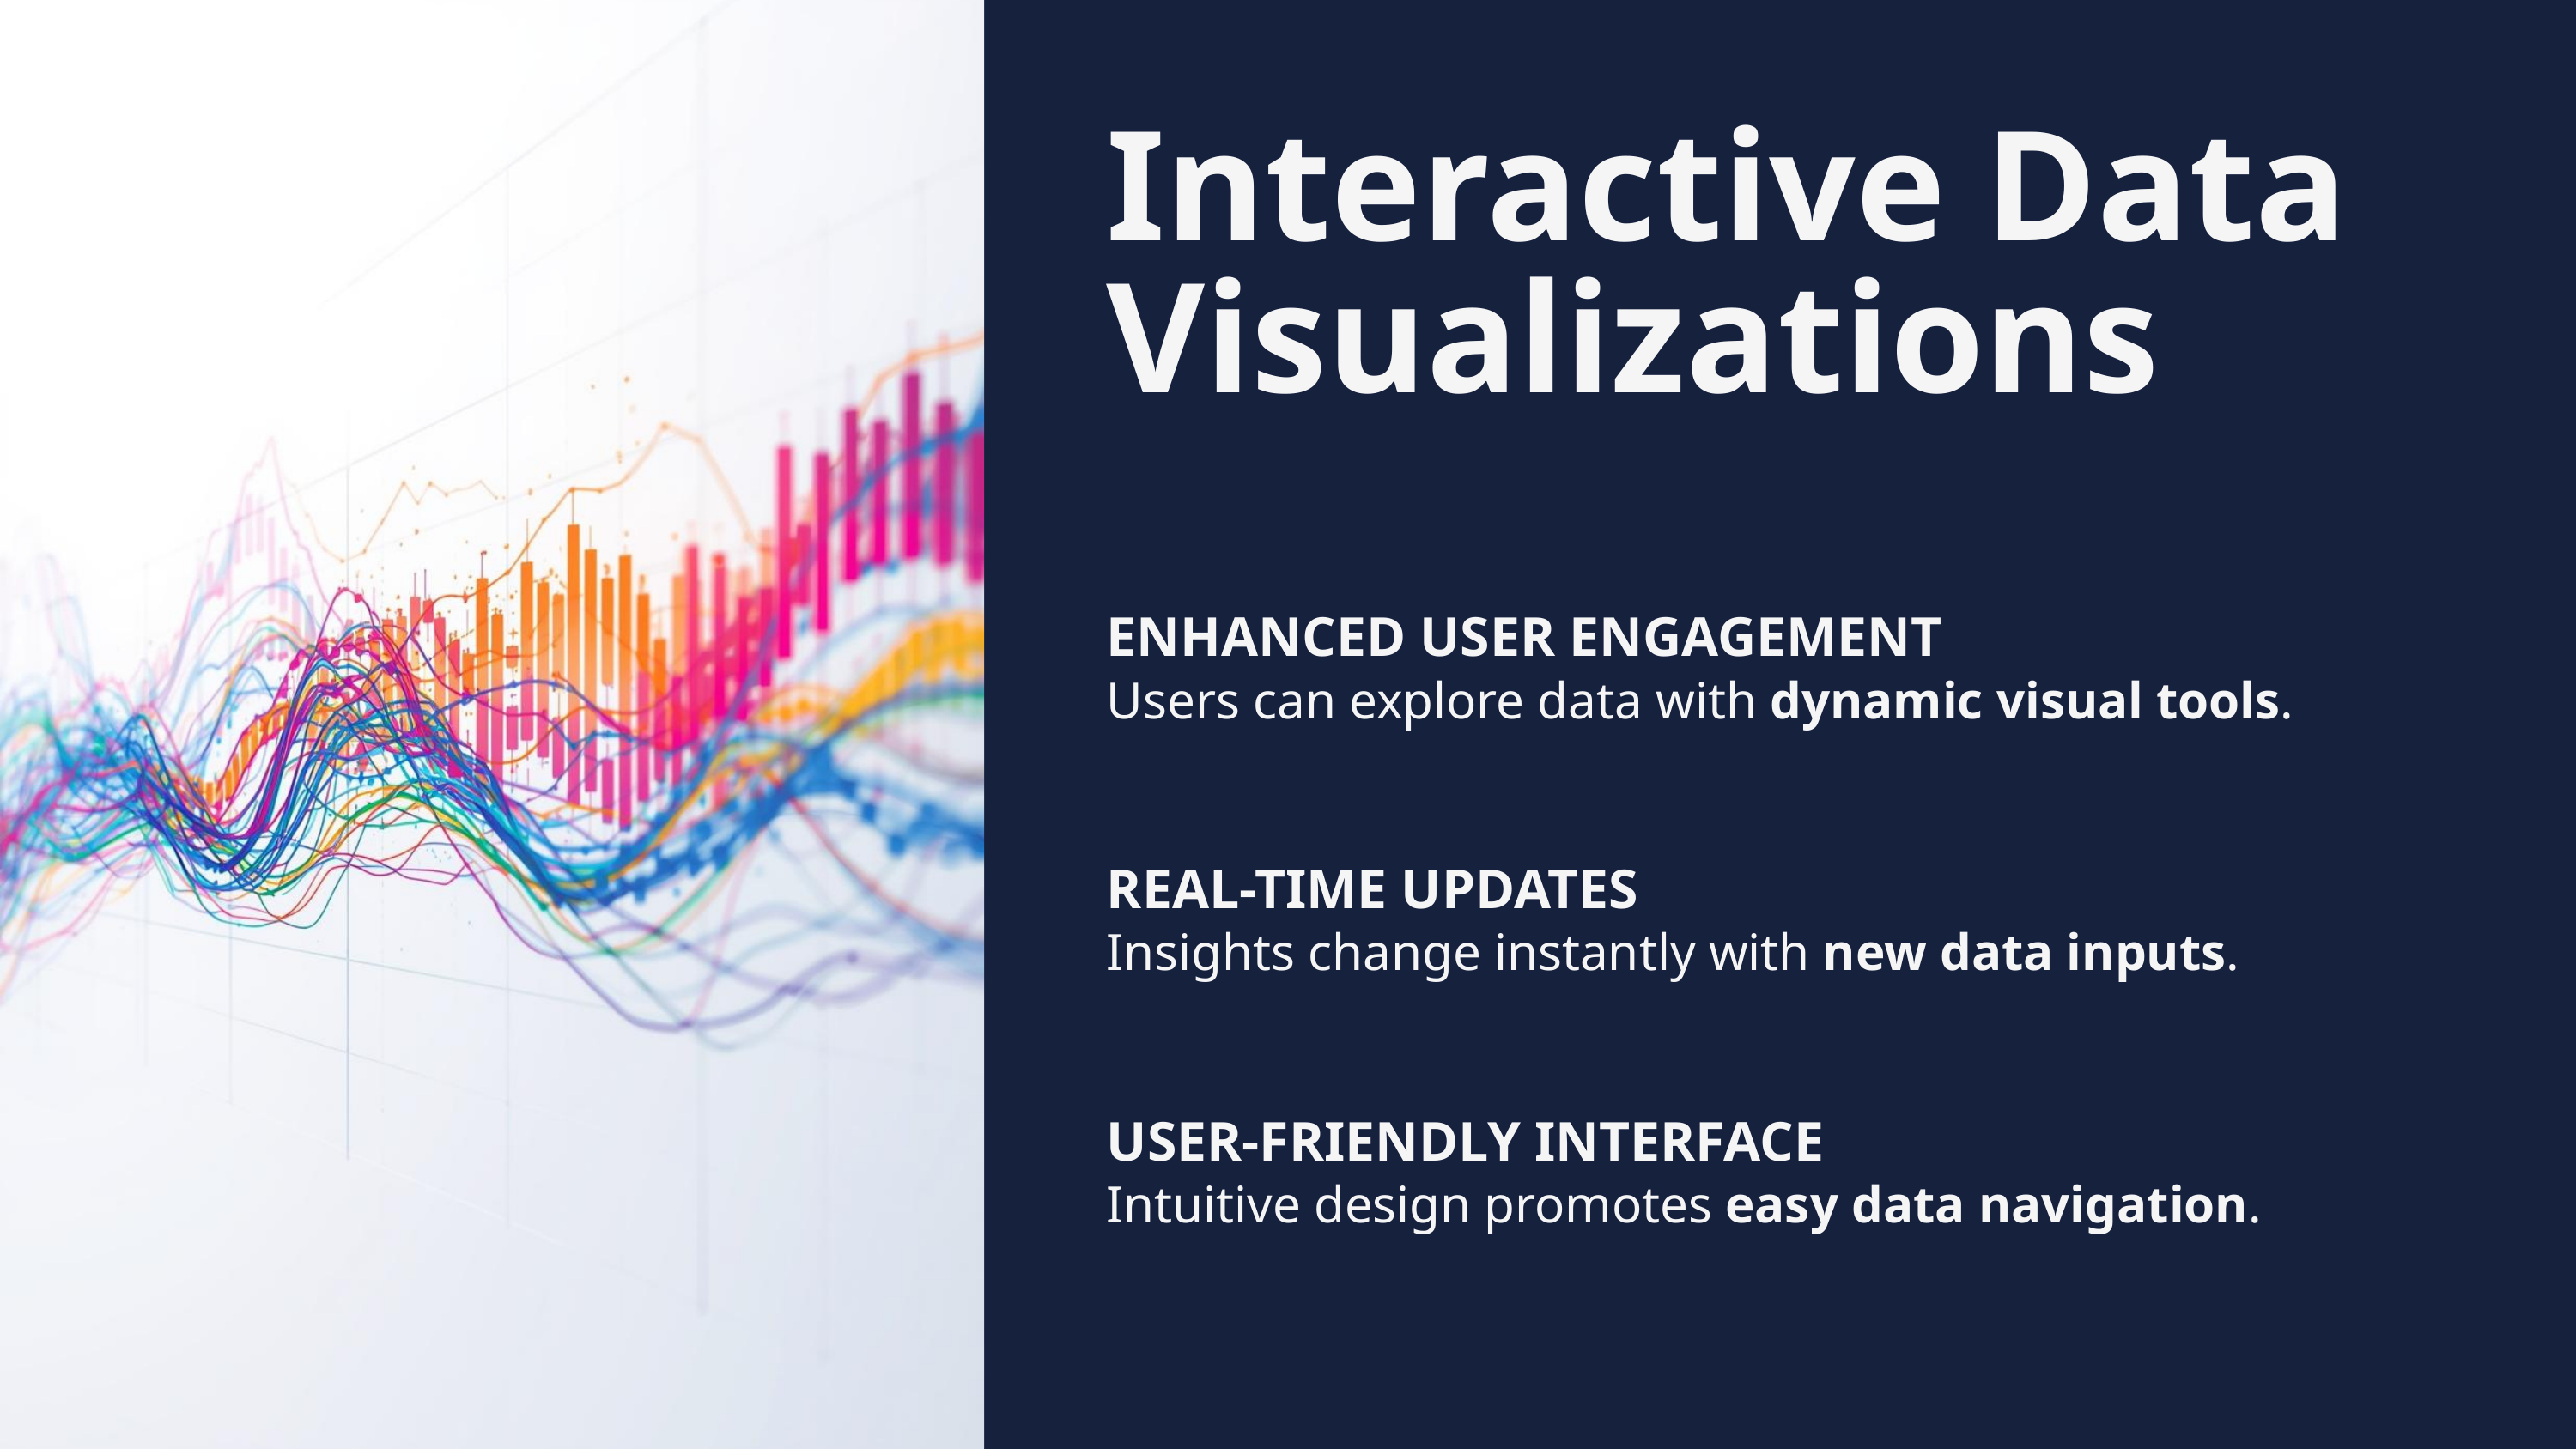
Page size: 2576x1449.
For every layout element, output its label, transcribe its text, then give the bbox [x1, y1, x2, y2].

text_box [0, 0, 985, 1449]
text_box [1106, 597, 2482, 1229]
text_box Interactive Data Visualizations [1106, 119, 2482, 424]
